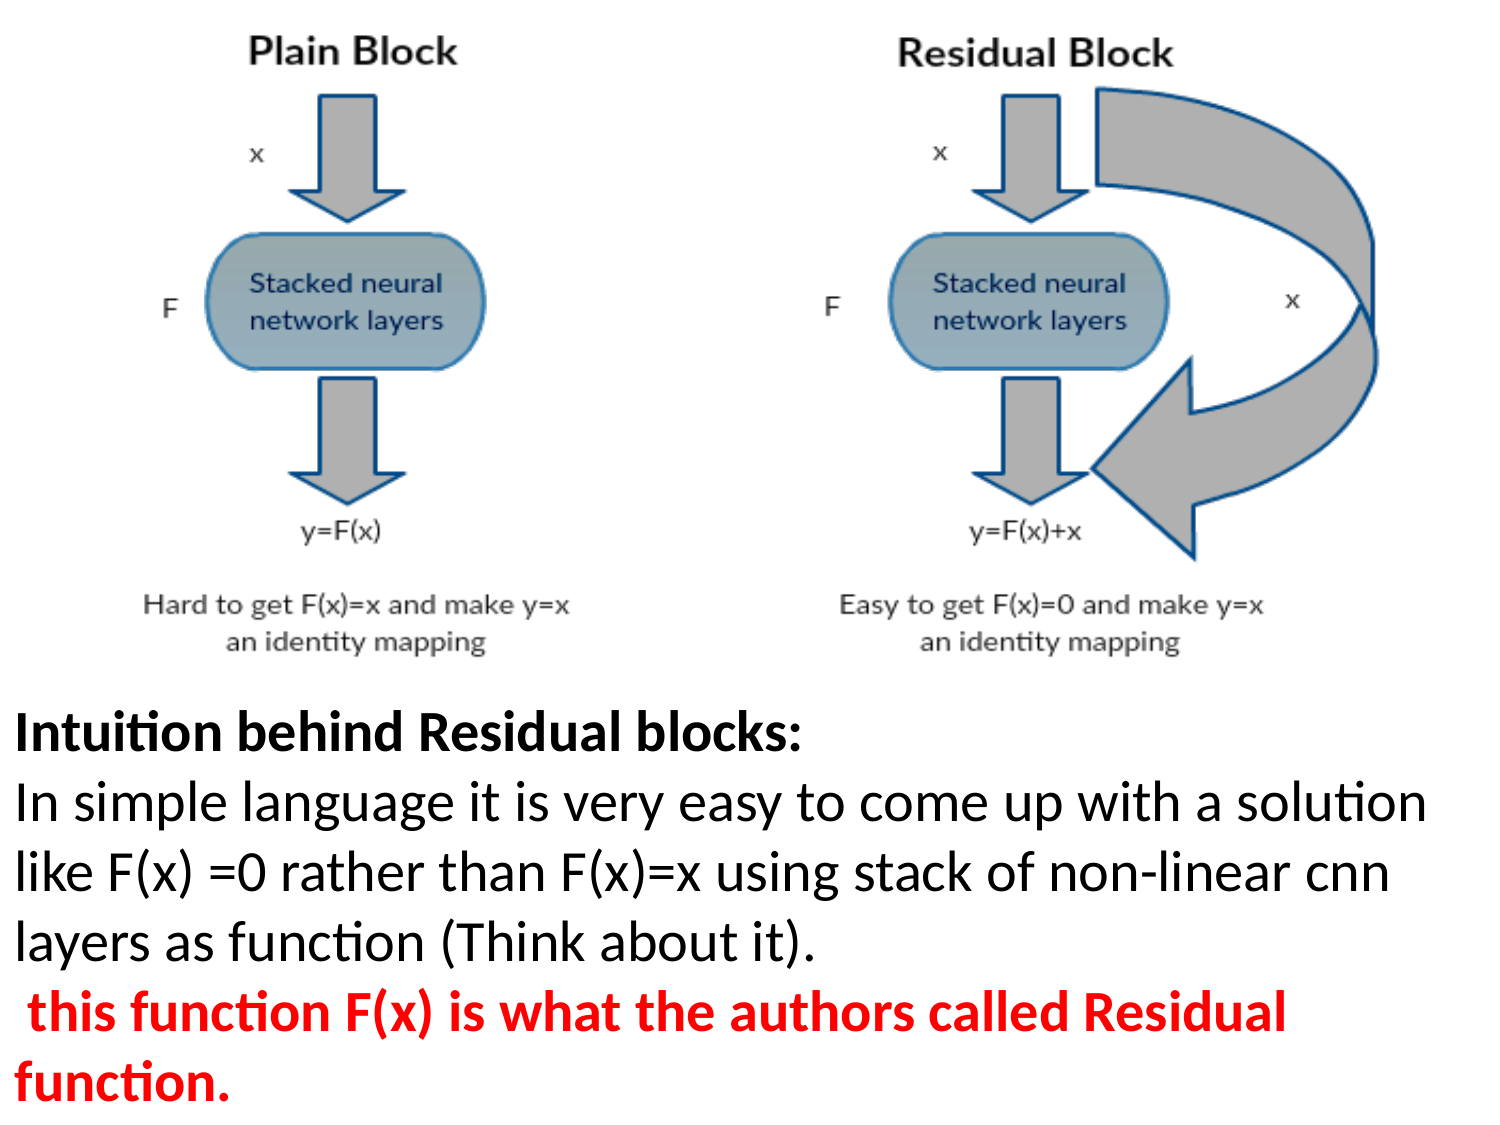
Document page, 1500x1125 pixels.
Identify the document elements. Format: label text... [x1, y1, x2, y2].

text_box Intuition behind Residual blocks: In simple language it is very easy to come up with a solution like F(x) =0 rather than F(x)=x using stack of non-linear cnn layers as function (Think about it). this function F(x) is what the authors called Residual function. [0, 685, 1500, 1121]
picture [0, 0, 1463, 701]
